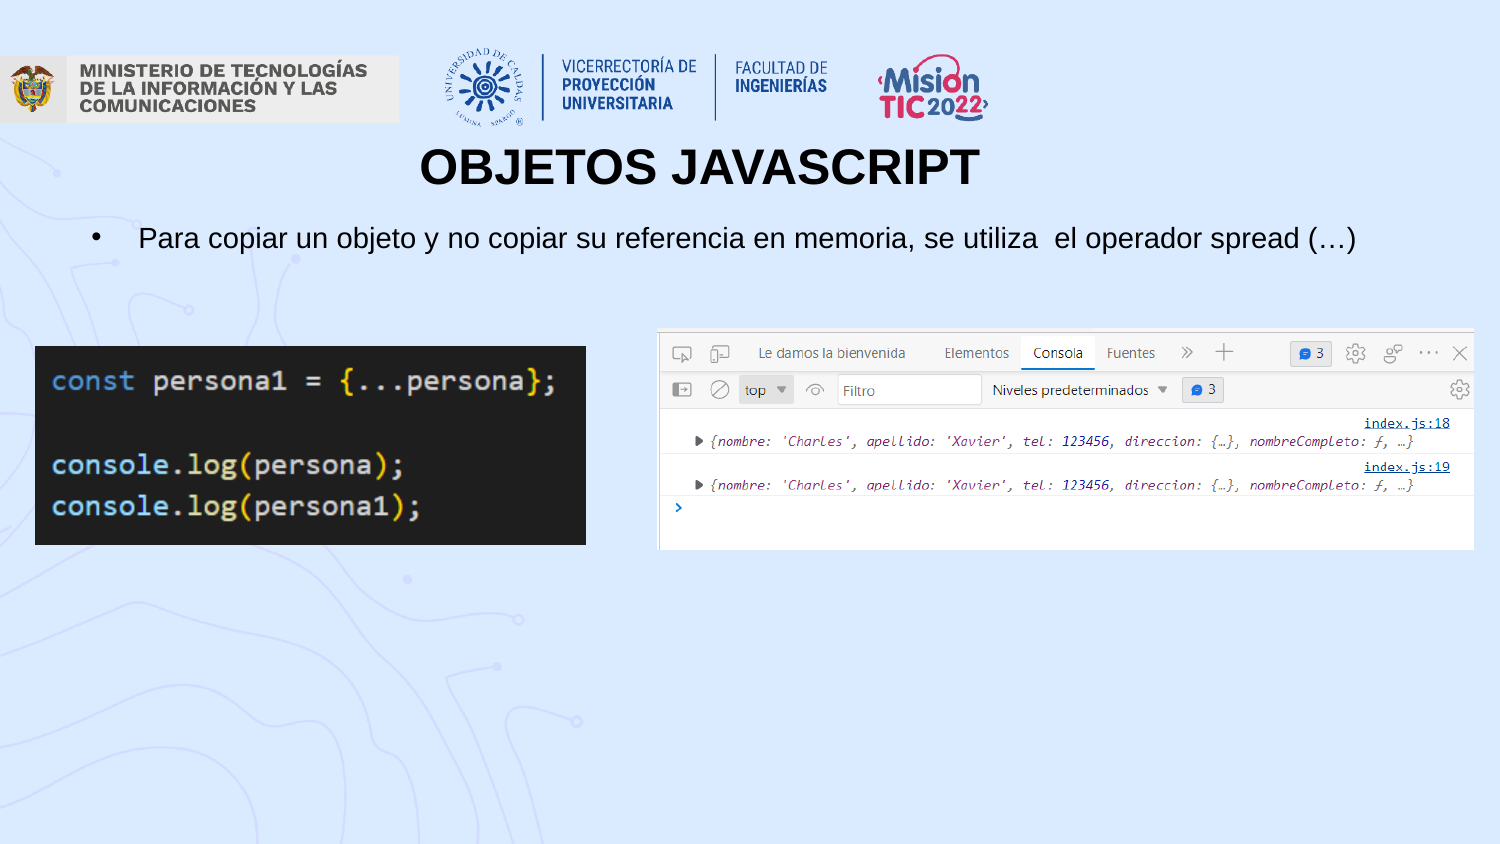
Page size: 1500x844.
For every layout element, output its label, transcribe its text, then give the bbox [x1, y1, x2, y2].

picture [0, 0, 1500, 844]
text_box Para copiar un objeto y no copiar su referencia en memoria, se utiliza el operador spread (…) [76, 211, 1375, 262]
text_box OBJETOS JAVASCRIPT [198, 127, 1202, 202]
